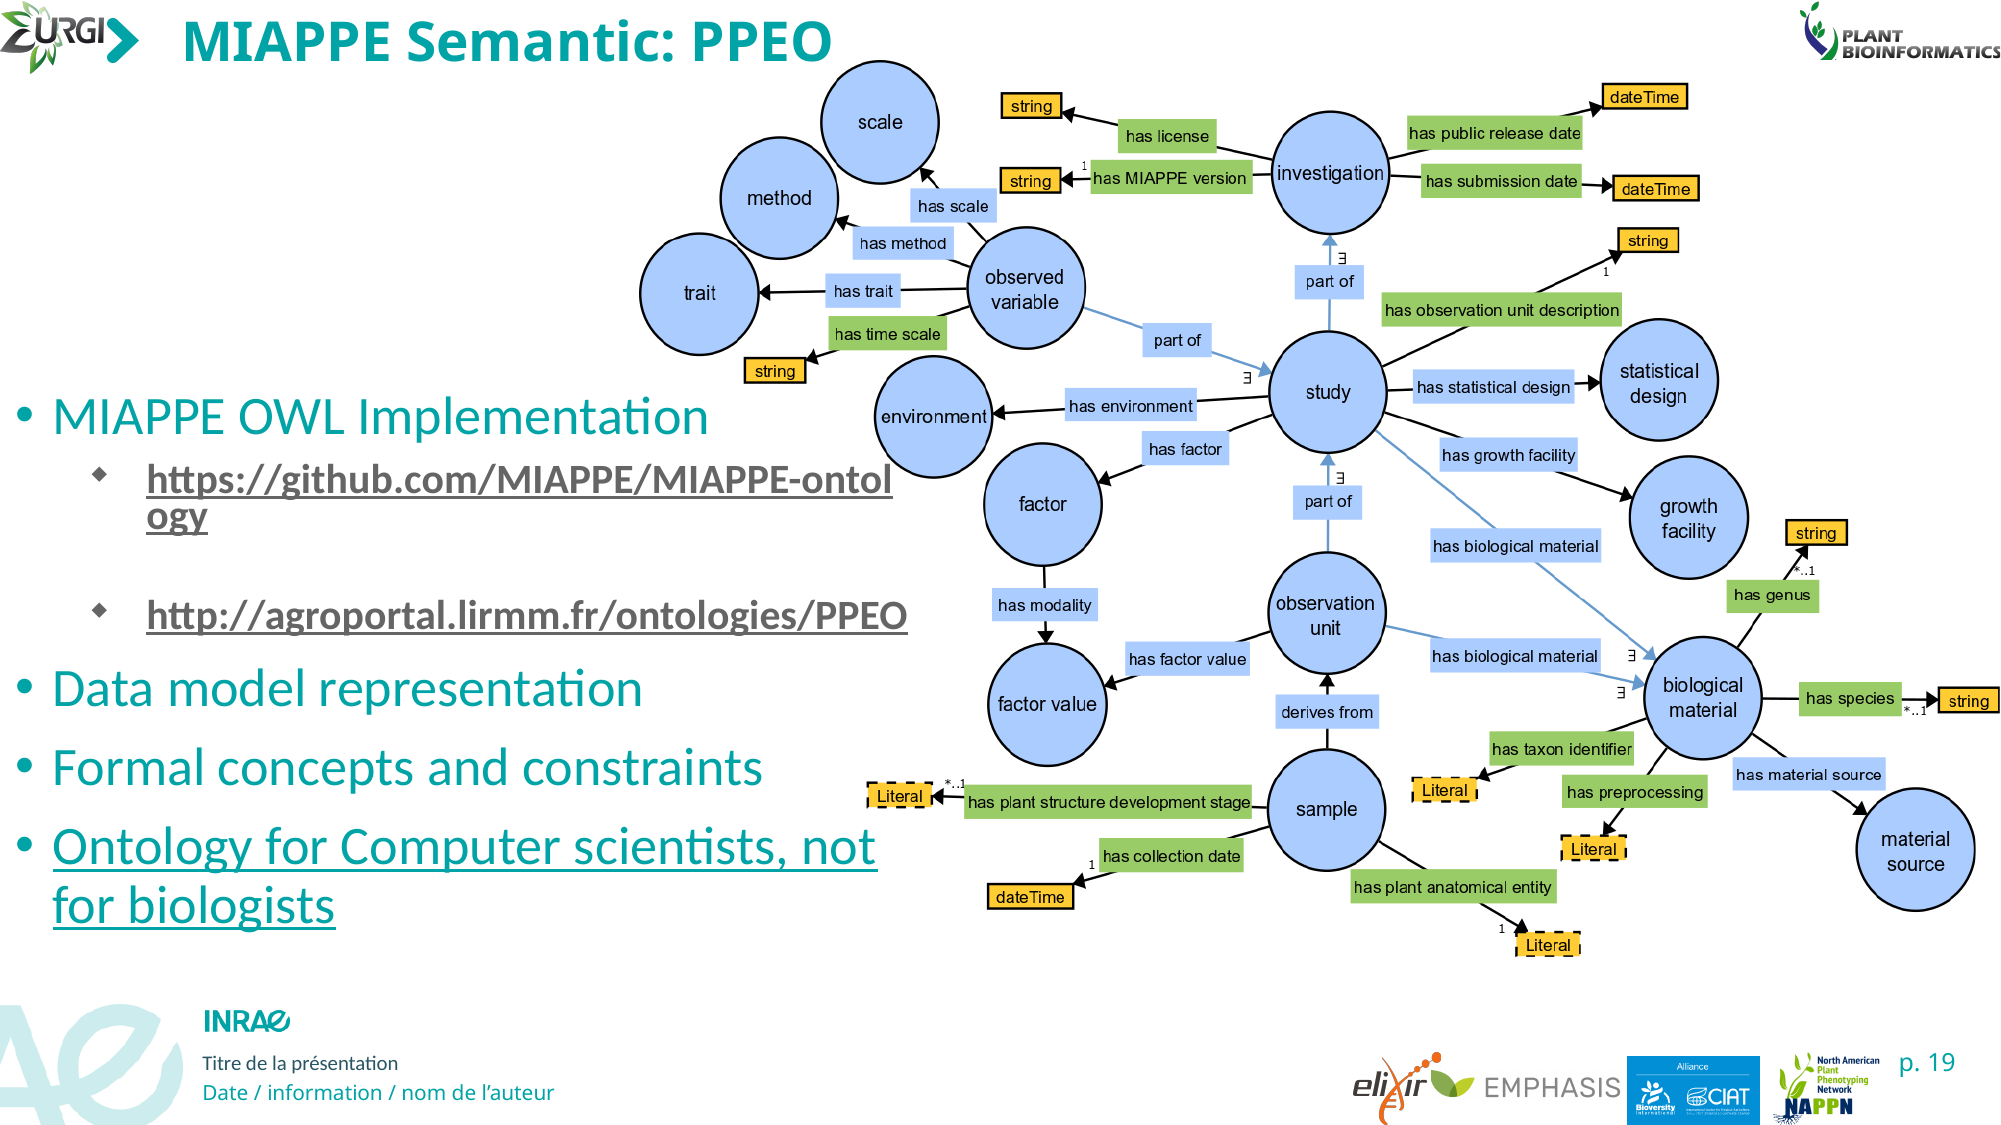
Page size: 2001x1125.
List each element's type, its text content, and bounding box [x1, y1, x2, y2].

picture [0, 1, 104, 74]
picture [1651, 1089, 1662, 1095]
picture [107, 18, 140, 63]
picture [1770, 1083, 1881, 1125]
picture [0, 1065, 329, 1125]
picture [1353, 1052, 1623, 1125]
list MIAPPE OWL Implementation https://github.com/MIAPPE/MIAPPE-ontology http://agroportal.lirmm.fr/ontologies/PPEO Data model representation Formal concepts and constraints Ontology for Computer scientists, not for biologists [0, 380, 931, 1065]
picture [1637, 1105, 1660, 1110]
picture [639, 1, 2001, 957]
title MIAPPE Semantic: PPEO [107, 6, 1402, 82]
slide_number 19 [1533, 1046, 2000, 1083]
picture [1740, 1089, 1749, 1104]
picture [1643, 1083, 1651, 1092]
picture [1648, 1097, 1658, 1103]
picture [1728, 1091, 1738, 1104]
